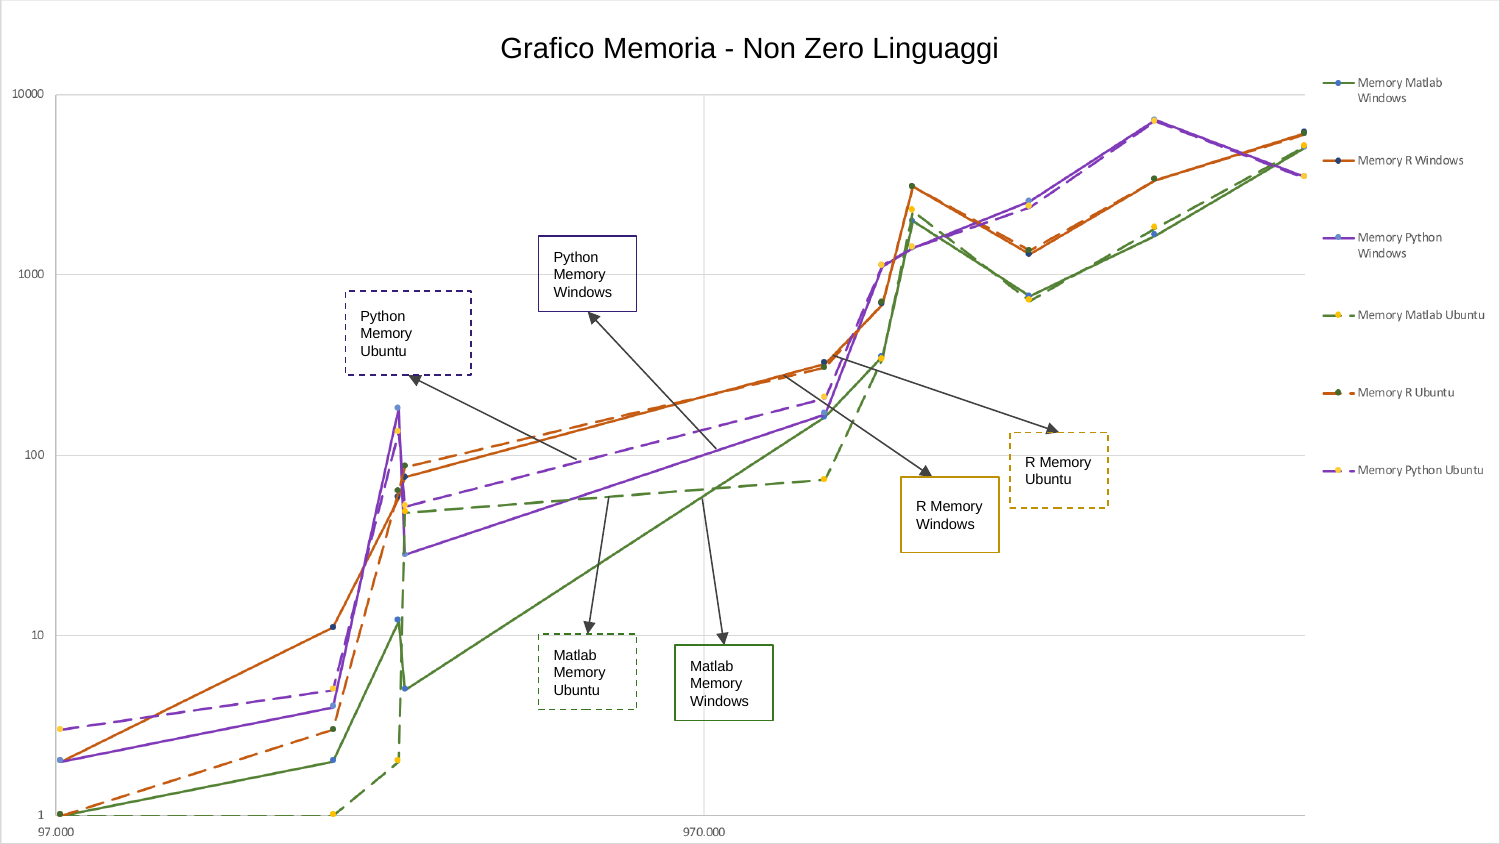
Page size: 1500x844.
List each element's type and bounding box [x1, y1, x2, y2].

text_box [407, 374, 577, 460]
picture [0, 0, 1500, 844]
text_box [587, 496, 610, 635]
text_box [783, 374, 933, 478]
text_box [701, 498, 725, 646]
text_box [832, 355, 1060, 433]
text_box [587, 311, 717, 450]
